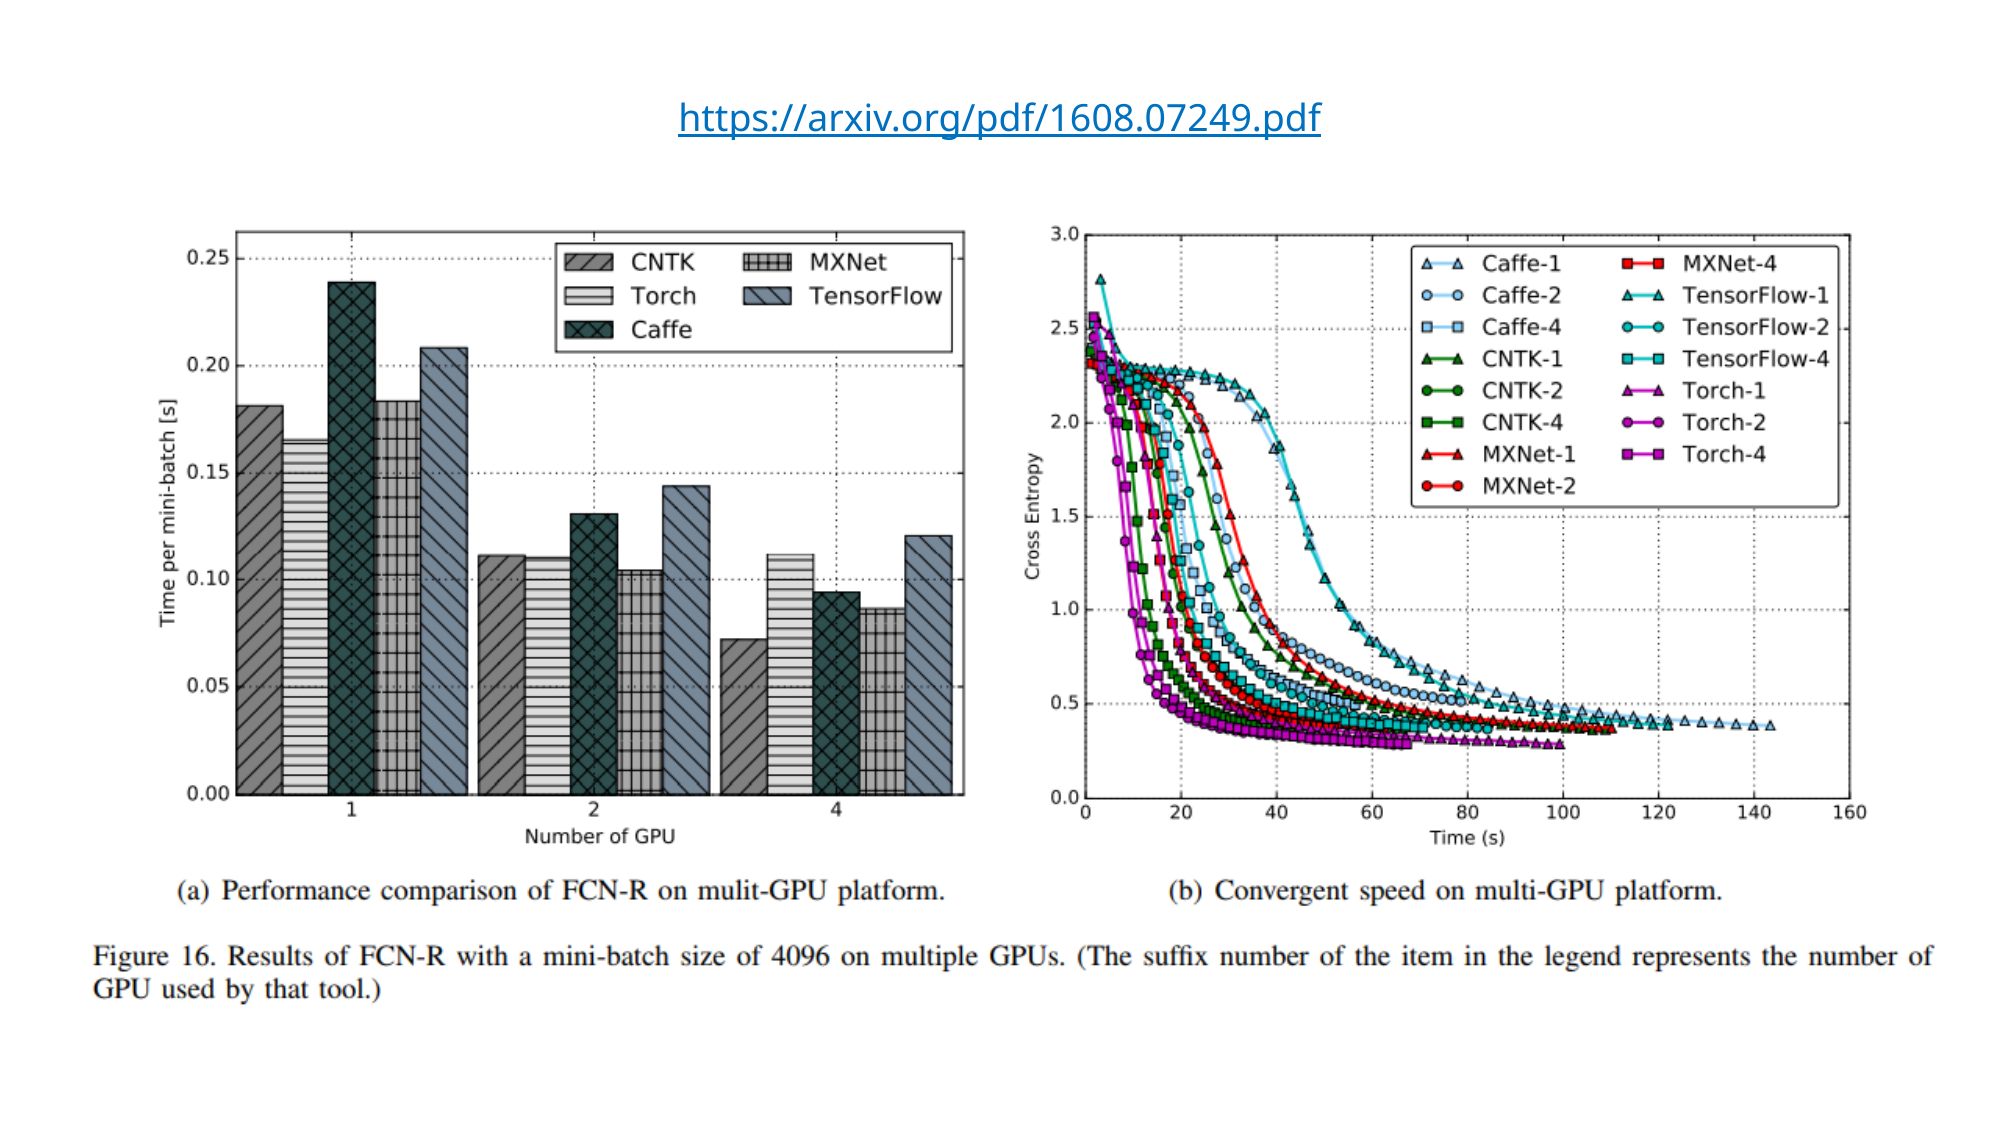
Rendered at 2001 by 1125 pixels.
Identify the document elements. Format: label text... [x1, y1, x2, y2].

picture [34, 160, 1966, 1064]
text_box https://arxiv.org/pdf/1608.07249.pdf [663, 86, 1337, 147]
